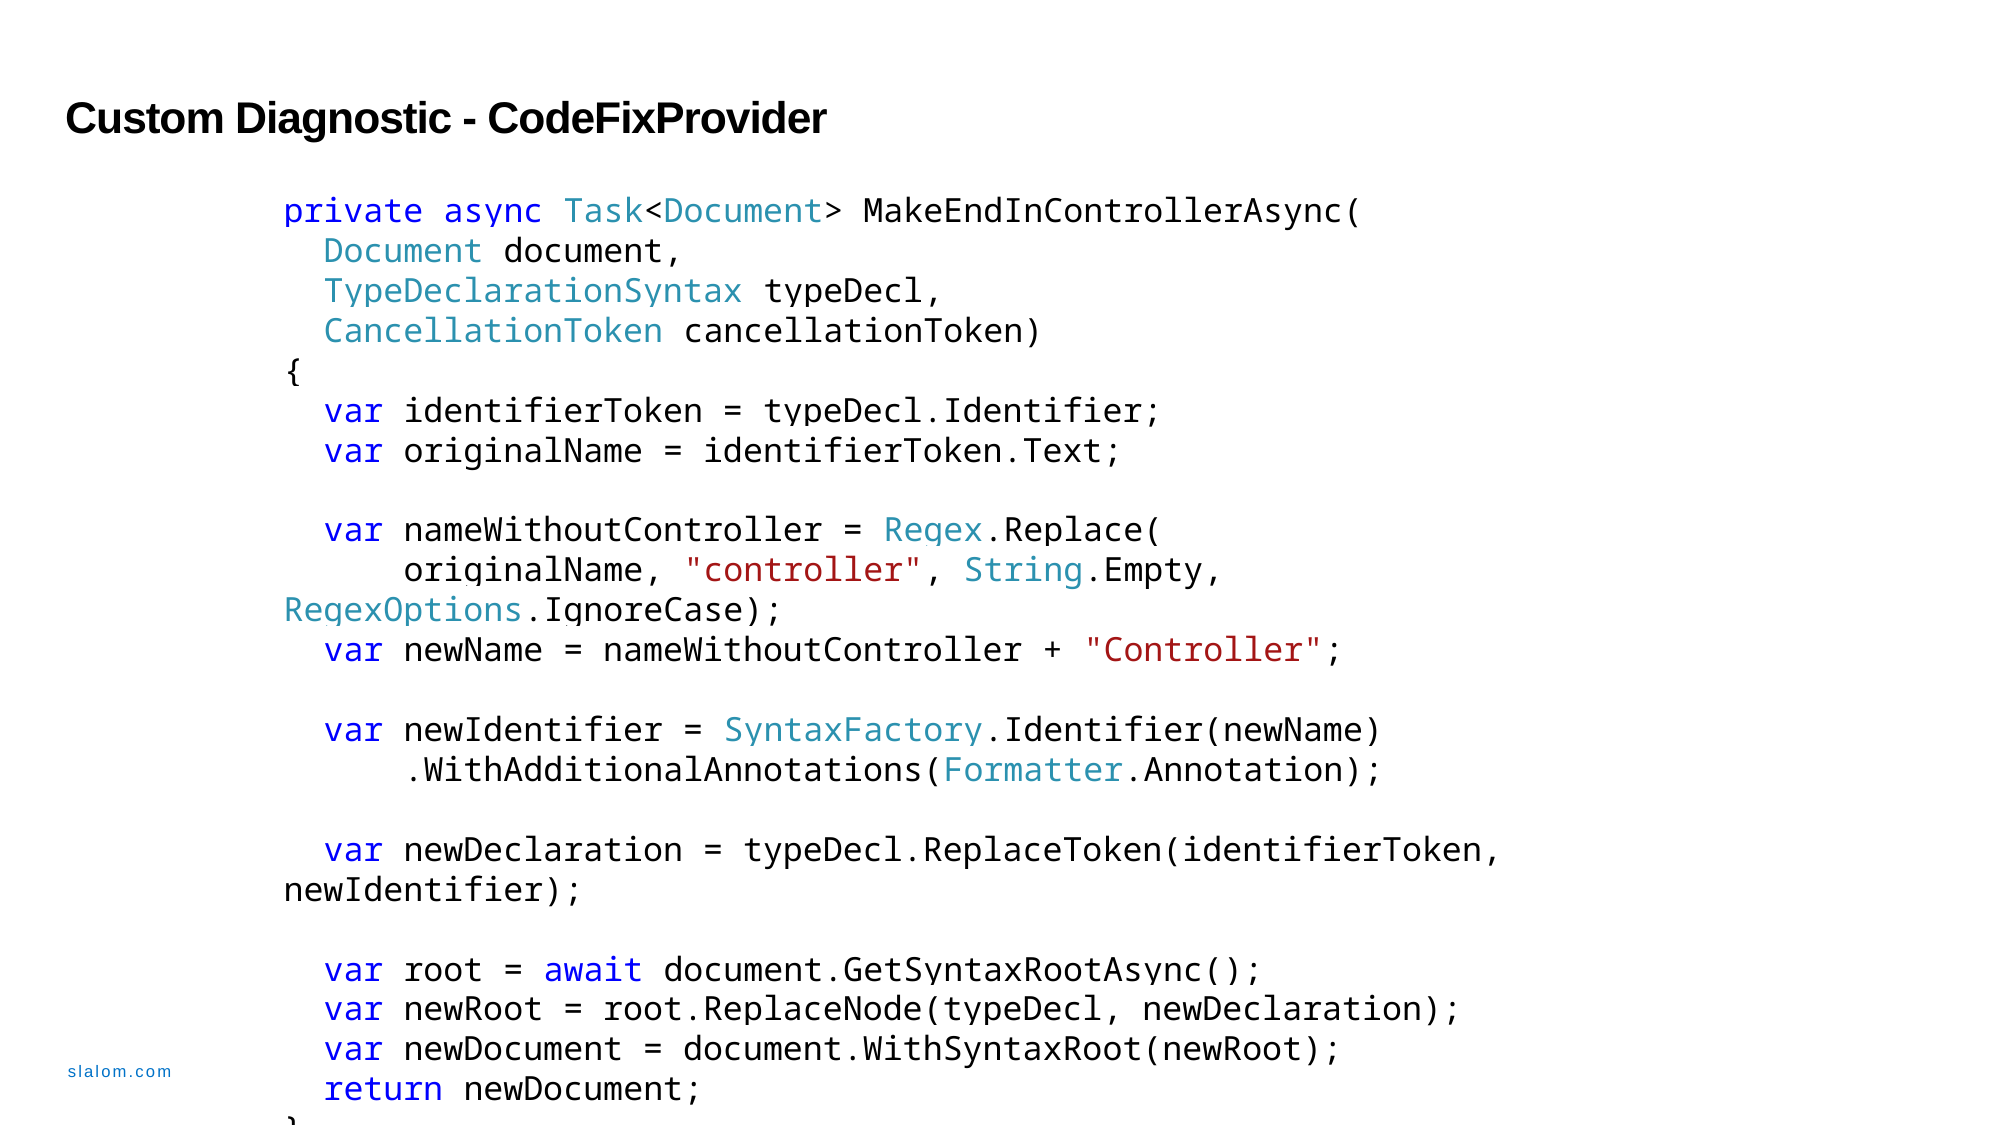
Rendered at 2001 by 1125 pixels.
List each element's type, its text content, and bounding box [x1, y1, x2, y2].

text_box private async Task<Document> MakeEndInControllerAsync( Document document, TypeDeclarationSyntax typeDecl, CancellationToken cancellationToken) { var identifierToken = typeDecl.Identifier; var originalName = identifierToken.Text; var nameWithoutController = Regex.Replace( originalName, "controller", String.Empty, RegexOptions.IgnoreCase); var newName = nameWithoutController + "Controller"; var newIdentifier = SyntaxFactory.Identifier(newName) .WithAdditionalAnnotations(Formatter.Annotation); var newDeclaration = typeDecl.ReplaceToken(identifierToken, newIdentifier); var root = await document.GetSyntaxRootAsync(); var newRoot = root.ReplaceNode(typeDecl, newDeclaration); var newDocument = document.WithSyntaxRoot(newRoot); return newDocument; } [268, 181, 1732, 1125]
title Custom Diagnostic - CodeFixProvider [64, 95, 1865, 154]
